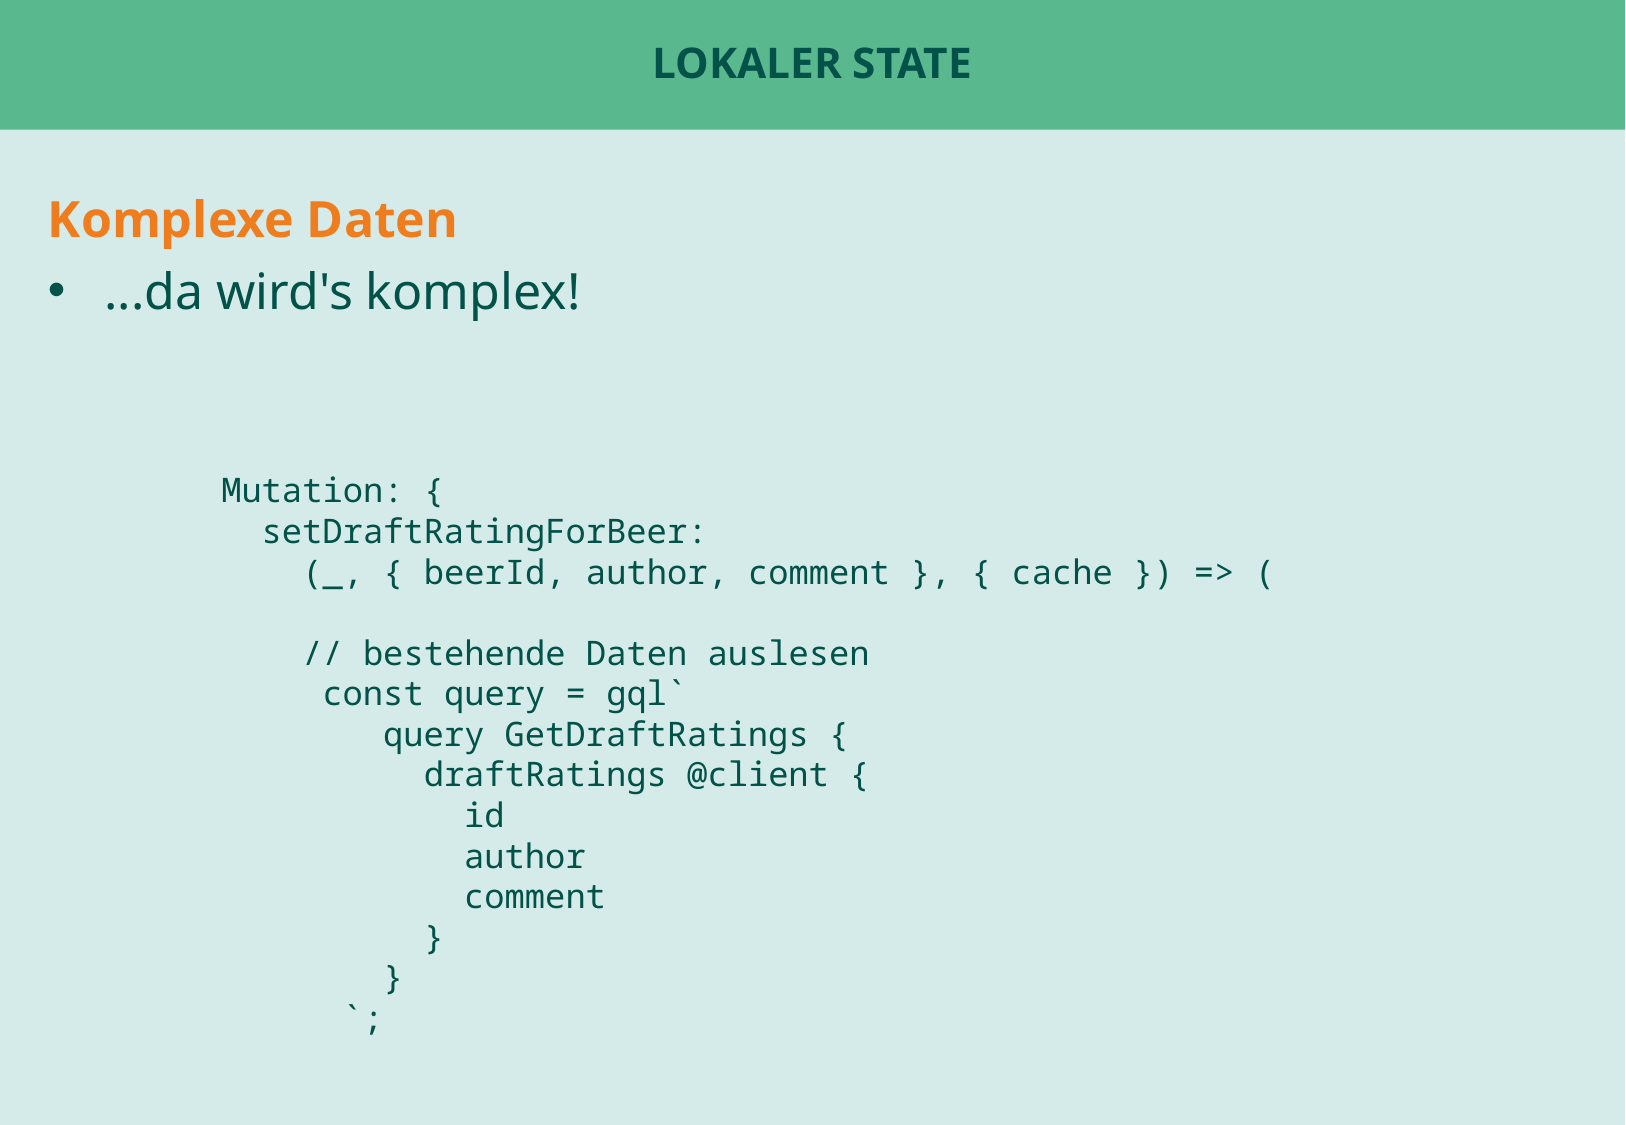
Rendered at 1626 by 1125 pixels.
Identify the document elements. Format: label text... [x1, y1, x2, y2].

text_box Mutation: { setDraftRatingForBeer: (_, { beerId, author, comment }, { cache }) => ( // bestehende Daten auslesen const query = gql` query GetDraftRatings { draftRatings @client { id author comment } } `; const previous = cache.readQuery({ query }) as { draftRatings: DraftRating[] }; console.log("previous", previous); let found = false; const newDraftRating = { __typename: "DraftRating", id: beerId, author, comment }; const newDraftRatings = previous.draftRatings.map(prevDraft => { if (prevDraft.id === beerId) { found = true; return newDraftRating; } return prevDraft; }); if (!found) { newDraftRatings.push(newDraftRating); } const data = { draftRatings: newDraftRatings }; cache.writeData({ data }); return newDraftRating; } } [221, 469, 1478, 1125]
title Lokaler State [0, 0, 1625, 130]
text_box Komplexe Daten ...da wird's komplex! [33, 168, 1592, 327]
